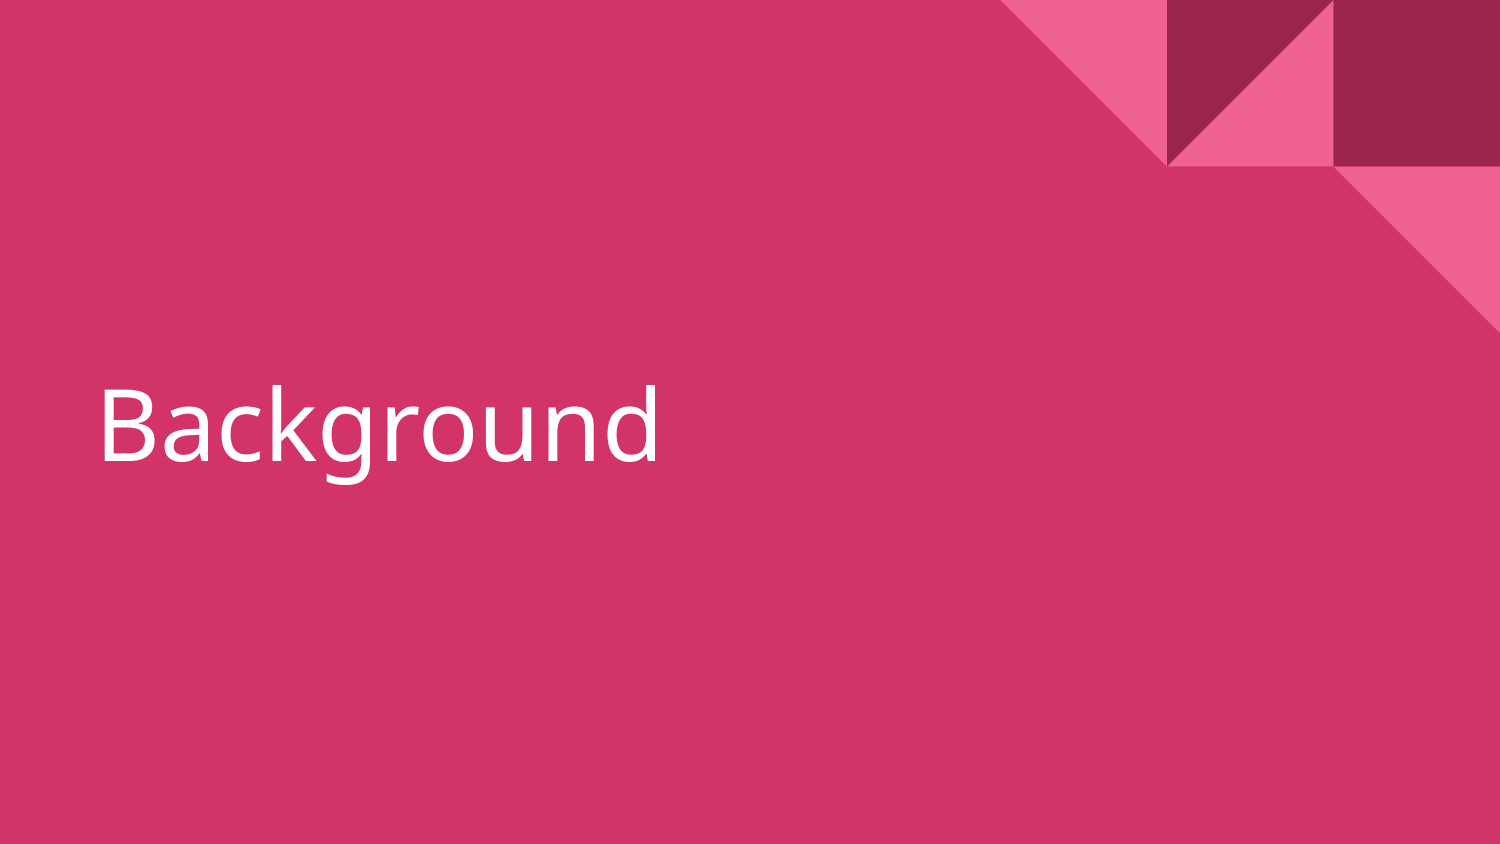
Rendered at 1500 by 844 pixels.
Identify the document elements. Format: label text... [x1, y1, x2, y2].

title Background [80, 86, 1003, 758]
